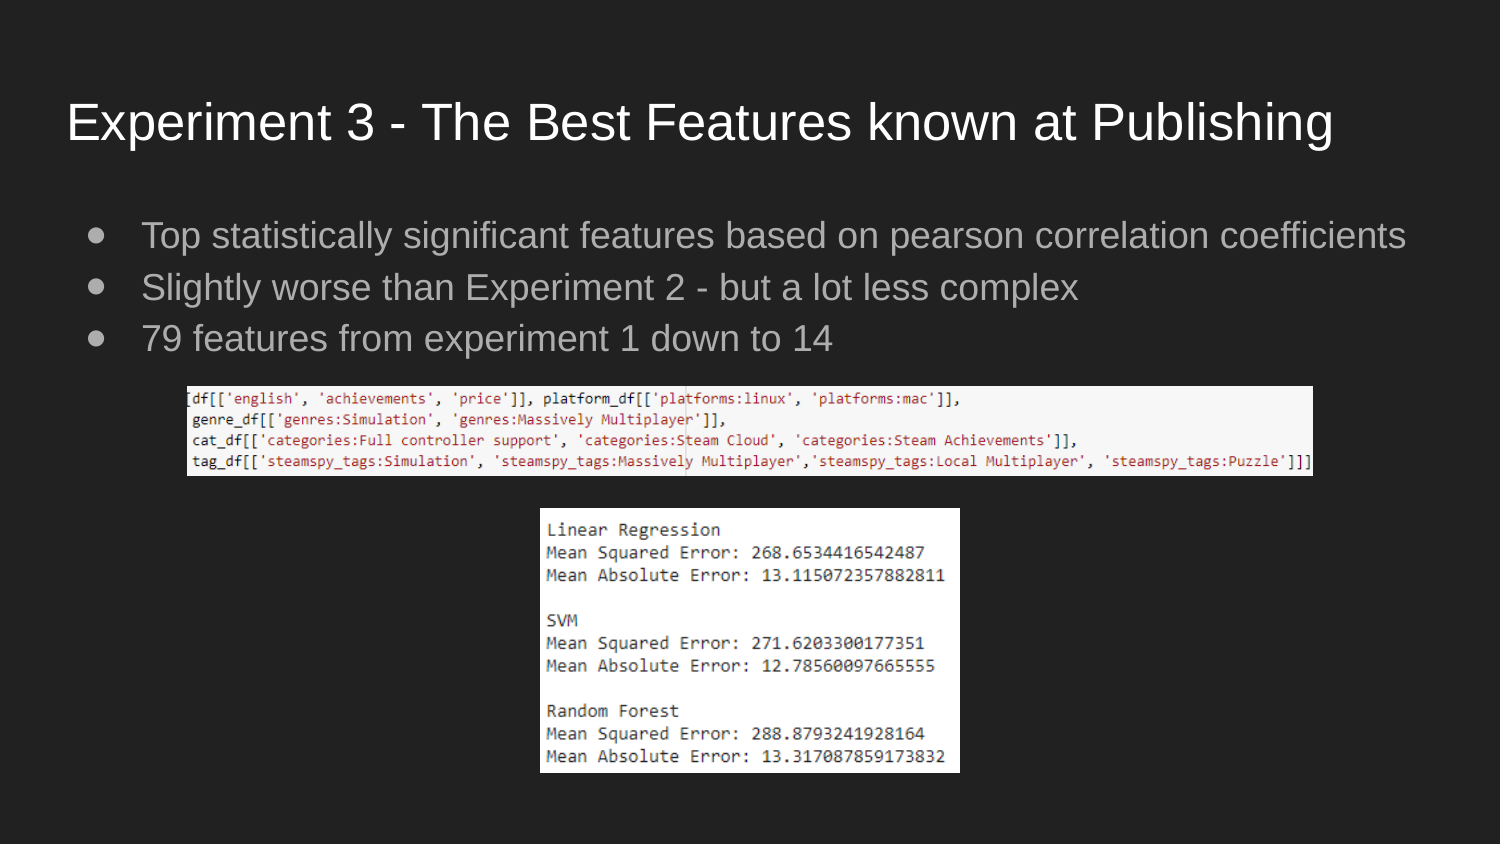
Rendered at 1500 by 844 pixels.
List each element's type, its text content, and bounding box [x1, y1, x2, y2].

picture [540, 508, 960, 773]
title Experiment 3 - The Best Features known at Publishing [51, 72, 1449, 167]
list Top statistically significant features based on pearson correlation coefficients Slightly worse than Experiment 2 - but a lot less complex 79 features from experiment 1 down to 14 [51, 189, 1449, 750]
picture [187, 386, 1313, 476]
